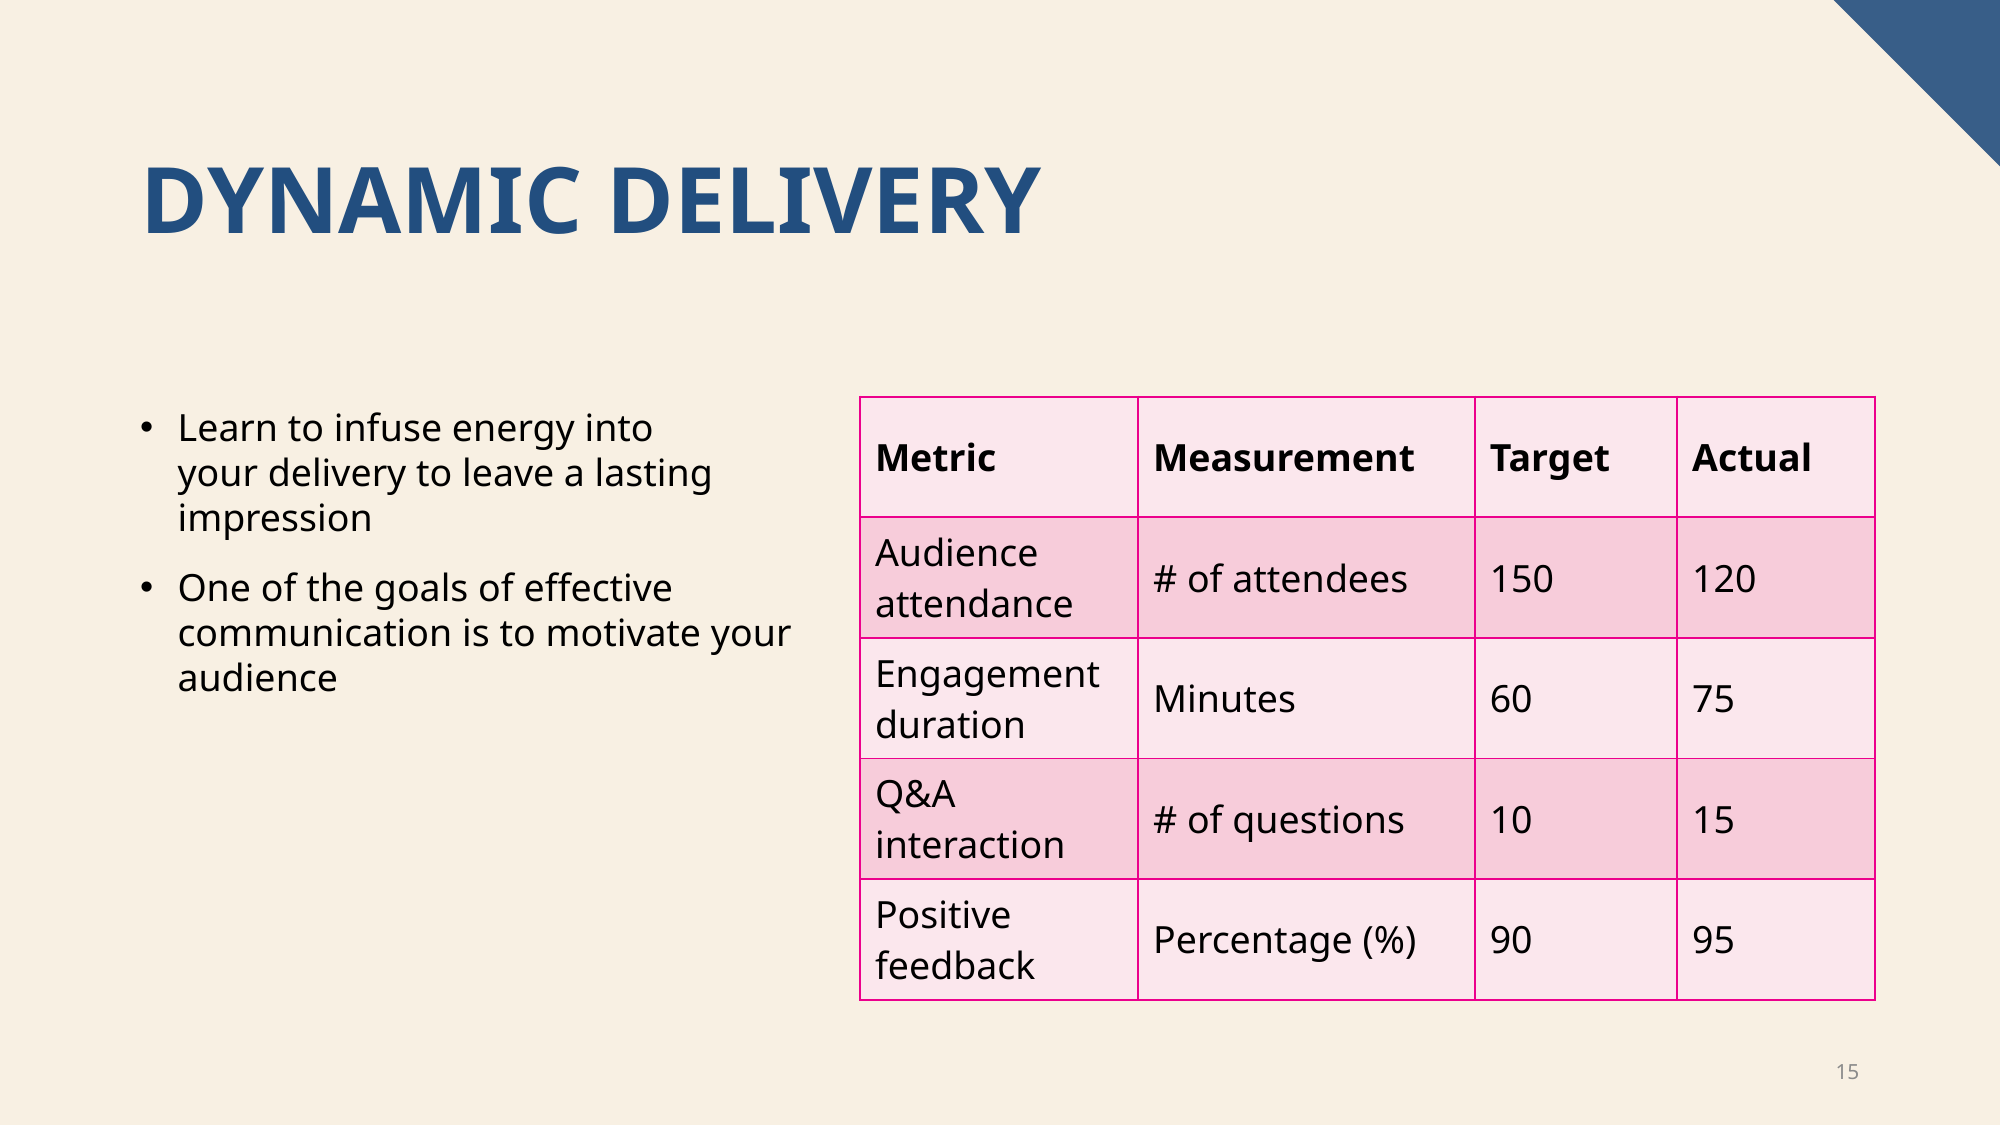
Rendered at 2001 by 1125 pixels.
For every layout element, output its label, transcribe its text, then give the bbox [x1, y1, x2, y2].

table_cell # of attendees​ [1139, 518, 1474, 637]
table_cell 15​ [1678, 759, 1874, 878]
table_cell Minutes​ [1139, 639, 1474, 758]
table_cell 10​ [1476, 759, 1676, 878]
table_cell # of questions​ [1139, 759, 1474, 878]
slide_number 15 [1799, 1042, 1875, 1103]
table_cell Q&A interaction​ [861, 759, 1137, 878]
table_cell 120​ [1678, 518, 1874, 637]
table_cell 150​ [1476, 518, 1676, 637]
table_cell Engagement duration​ [861, 639, 1137, 758]
list Learn to infuse energy into your delivery to leave a lasting impression​ One of the goals of effective communication is to motivate your audience [125, 396, 827, 1010]
table_cell 60​ [1476, 639, 1676, 758]
table_header Actual​ [1678, 398, 1874, 516]
table_cell 90​ [1476, 880, 1676, 999]
table_header Target​ [1476, 398, 1676, 516]
table_cell 95​ [1678, 880, 1874, 999]
table_cell 75​ [1678, 639, 1874, 758]
table_cell Positive feedback​ [861, 880, 1137, 999]
table_cell Percentage (%)​ [1139, 880, 1474, 999]
title Dynamic delivery​ [125, 146, 1875, 365]
table_header Metric​ [861, 398, 1137, 516]
table_cell Audience attendance​ [861, 518, 1137, 637]
table_header Measurement​ [1139, 398, 1474, 516]
